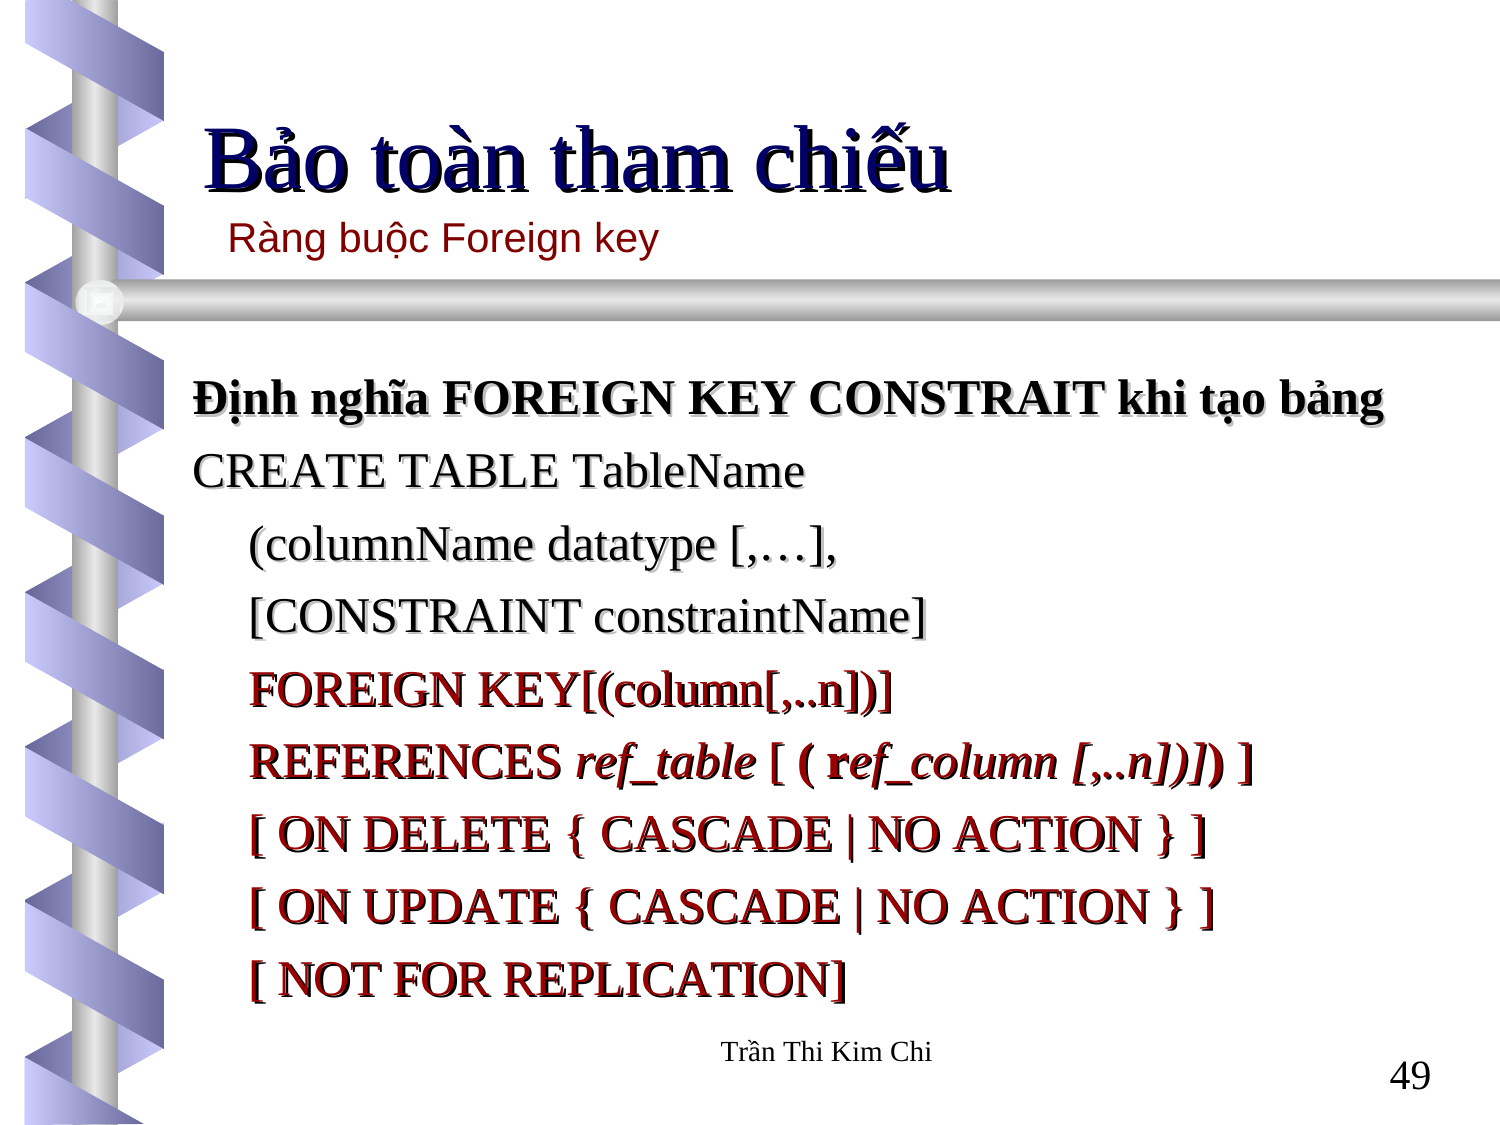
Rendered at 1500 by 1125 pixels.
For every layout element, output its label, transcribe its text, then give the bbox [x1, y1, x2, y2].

text_box Định nghĩa FOREIGN KEY CONSTRAIT khi tạo bảng CREATE TABLE TableName (columnName datatype [,…], [CONSTRAINT constraintName] FOREIGN KEY[(column[,..n])] REFERENCES ref_table [ ( ref_column [,..n])]) ] [ ON DELETE { CASCADE | NO ACTION } ] [ ON UPDATE { CASCADE | NO ACTION } ] [ NOT FOR REPLICATION] [162, 349, 1488, 1125]
text_box Bảo toàn tham chiếu [187, 90, 1463, 216]
text_box Trần Thi Kim Chi [589, 1024, 1065, 1100]
text_box Ràng buộc Foreign key [212, 162, 1500, 269]
